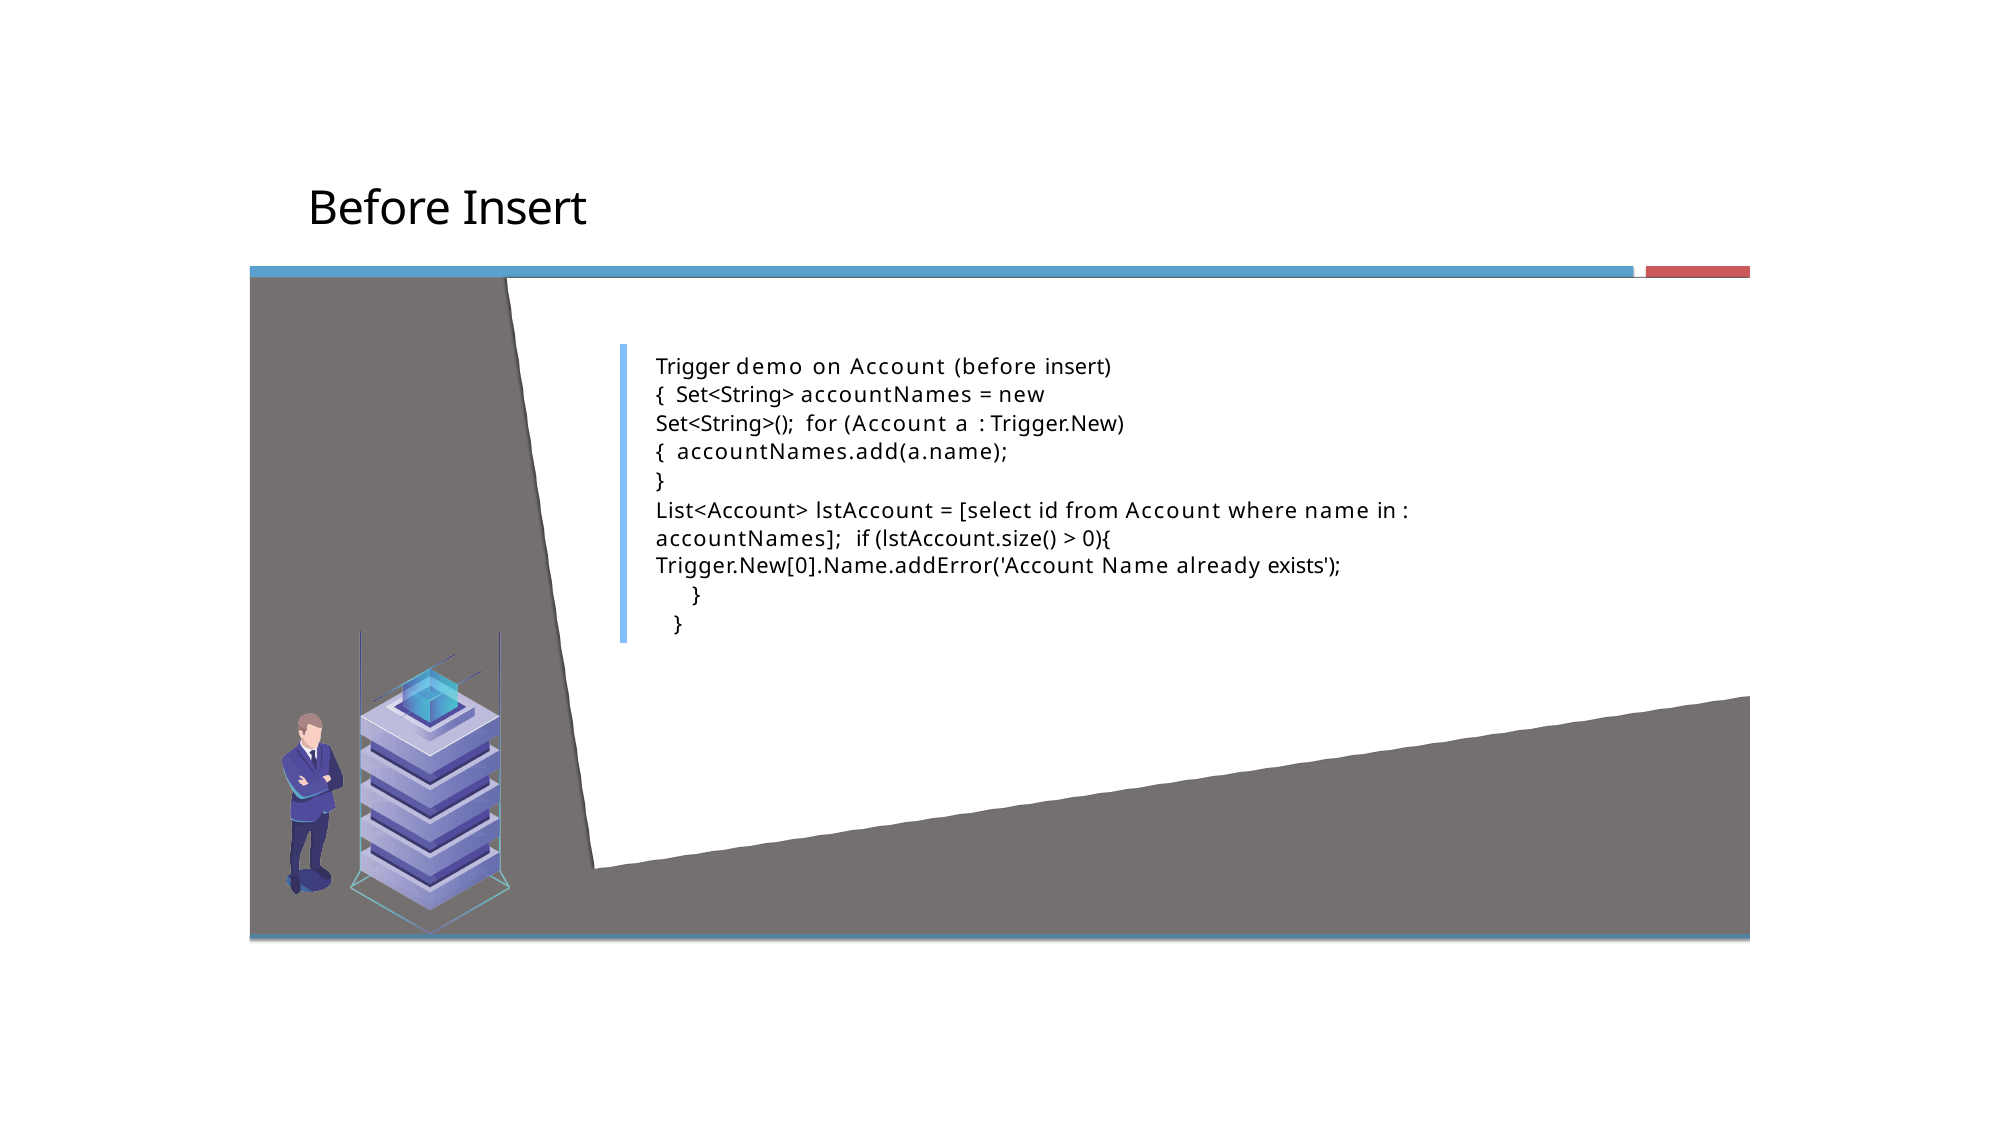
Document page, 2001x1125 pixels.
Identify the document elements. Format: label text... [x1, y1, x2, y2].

title Before Insert [306, 114, 588, 265]
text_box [249, 265, 1751, 975]
